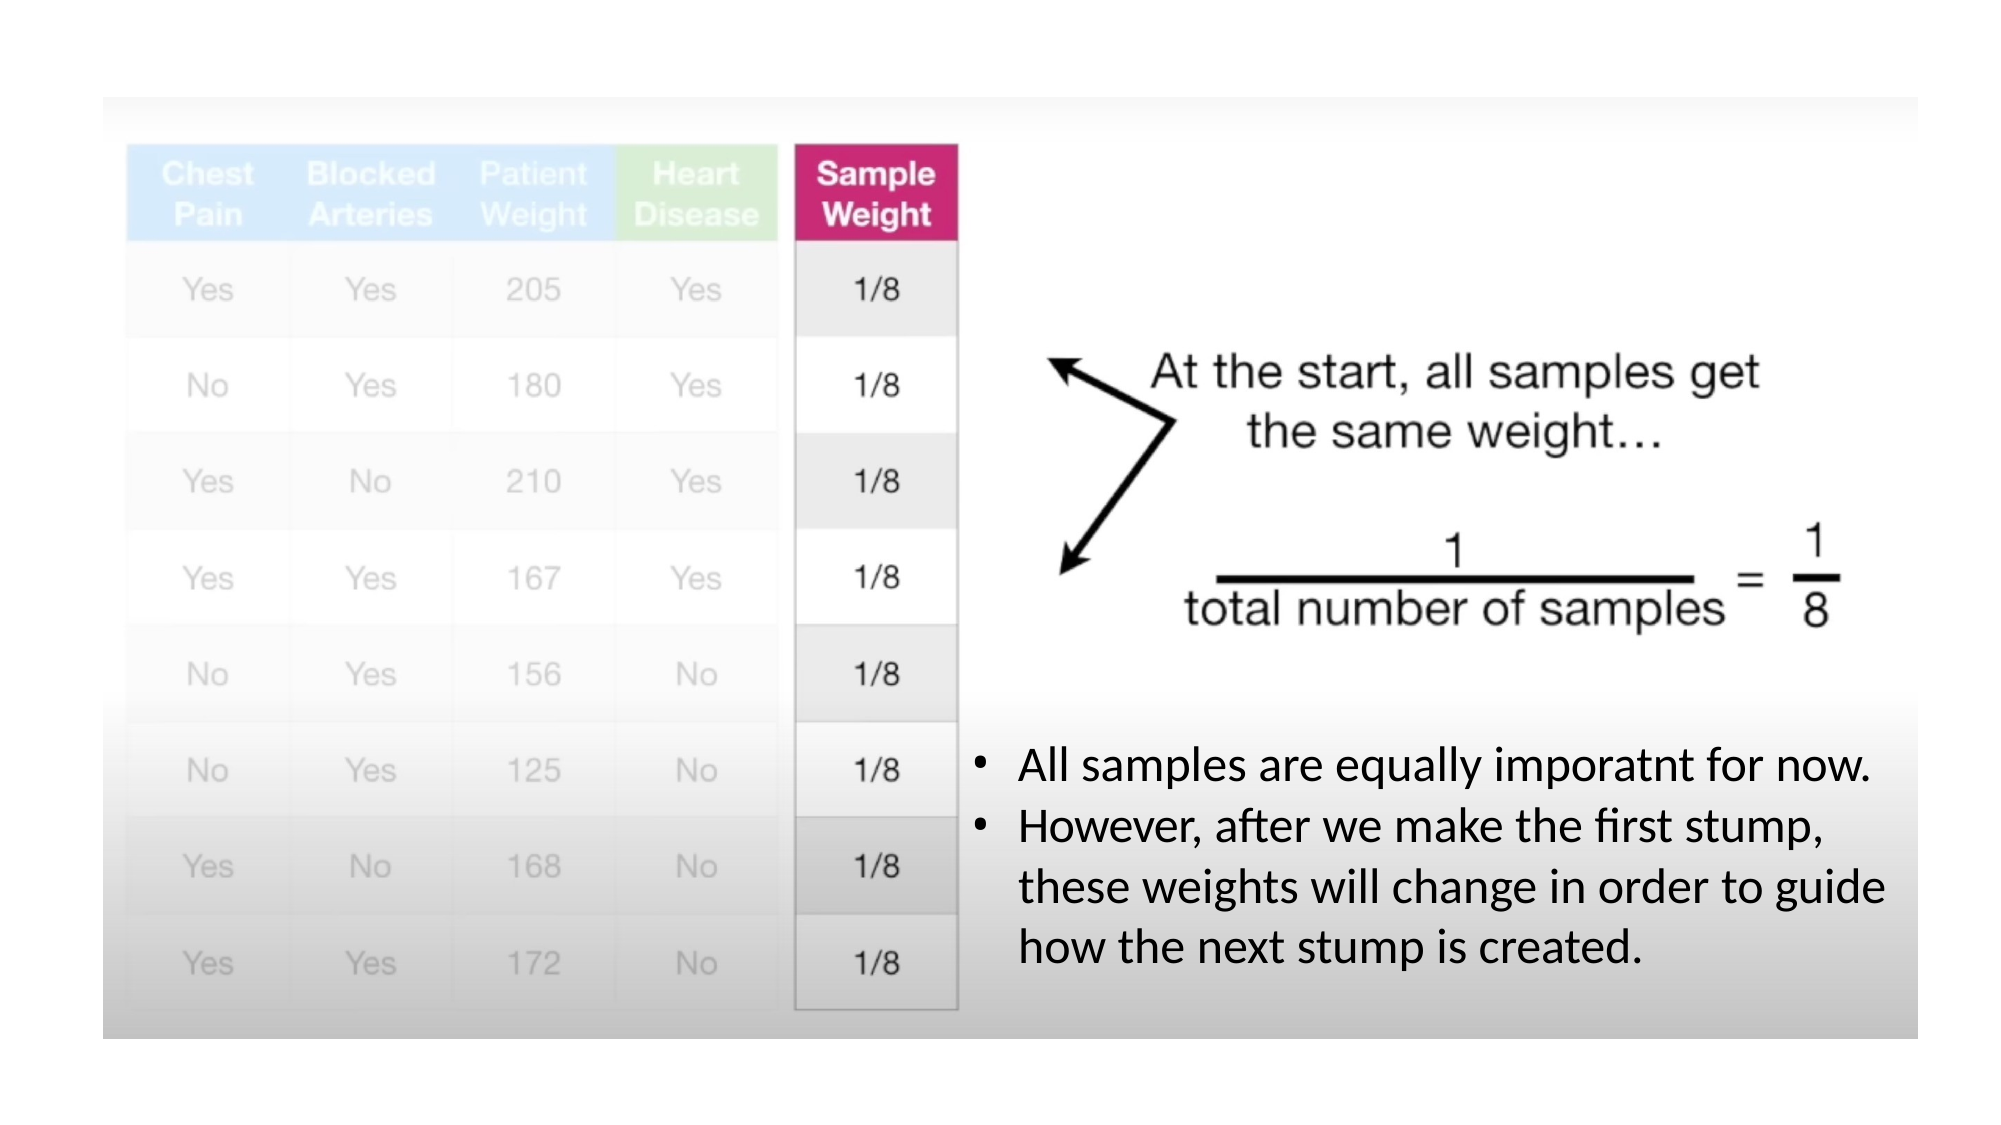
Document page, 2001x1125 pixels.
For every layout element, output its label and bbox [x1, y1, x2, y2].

picture [103, 97, 1919, 1039]
